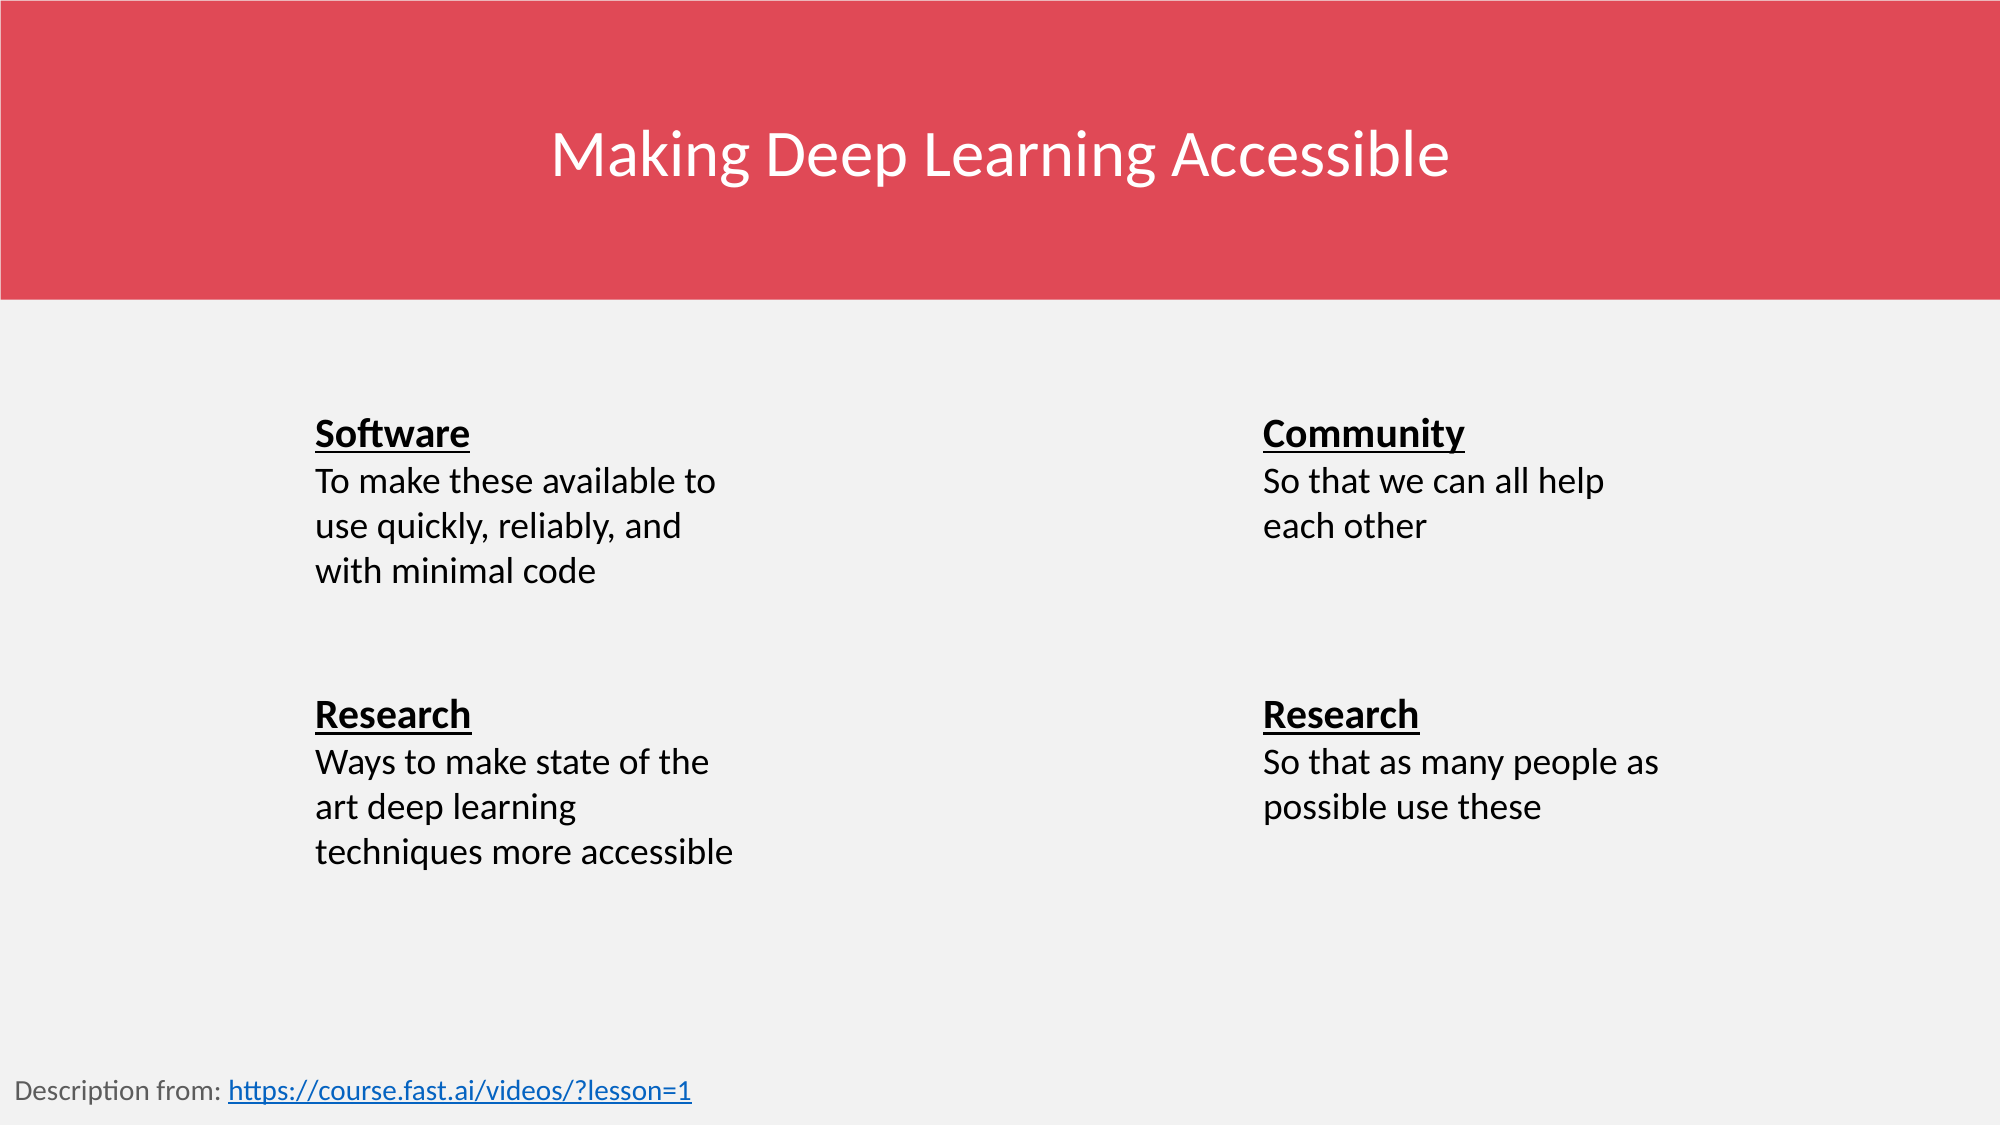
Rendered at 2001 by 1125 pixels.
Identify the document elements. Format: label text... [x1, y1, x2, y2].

text_box Description from: https://course.fast.ai/videos/?lesson=1 [0, 1063, 1051, 1114]
text_box Software To make these available to use quickly, reliably, and with minimal code [300, 398, 751, 599]
text_box Making Deep Learning Accessible [0, 0, 2000, 301]
text_box Research Ways to make state of the art deep learning techniques more accessible [300, 679, 751, 880]
text_box Research So that as many people as possible use these [1248, 679, 1699, 835]
text_box Community So that we can all help each other [1248, 398, 1699, 554]
